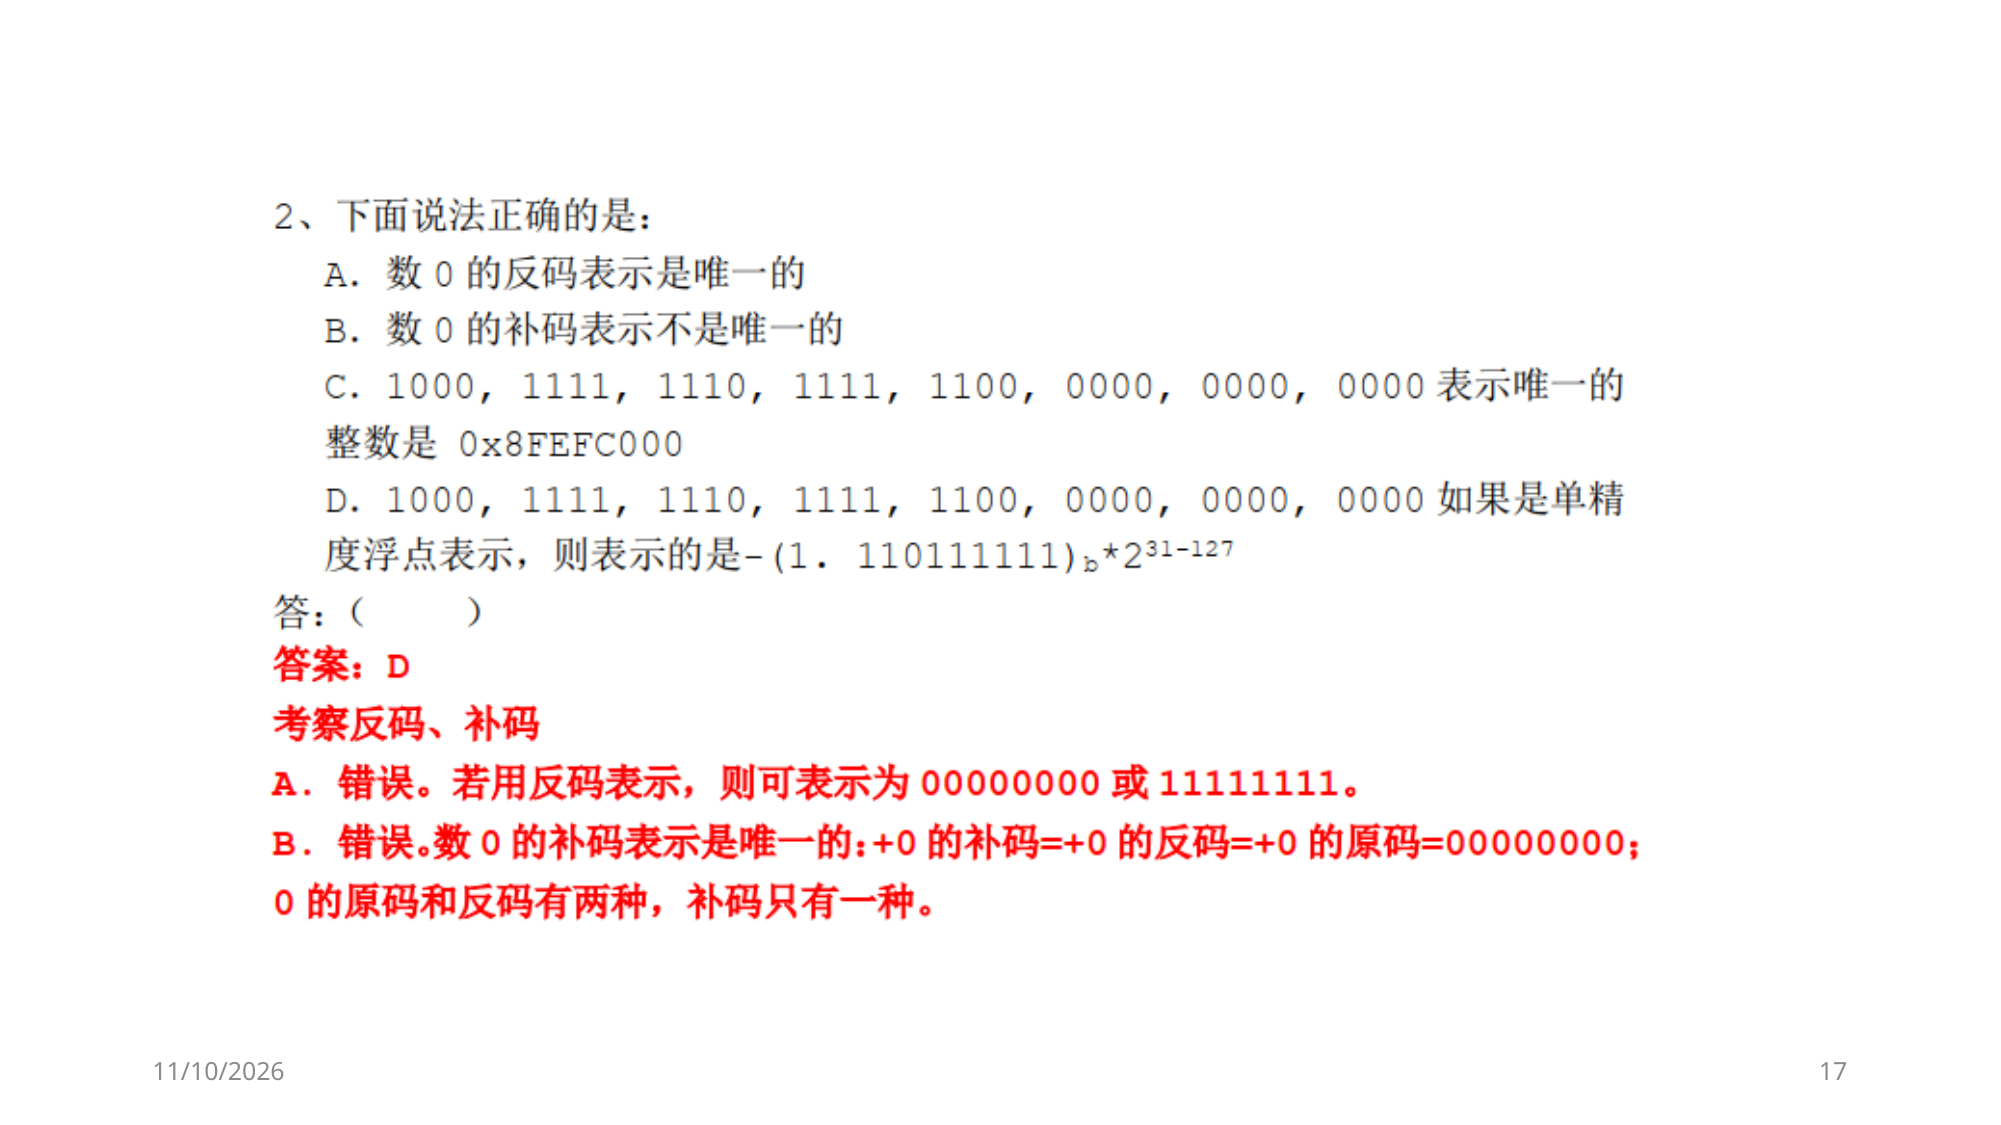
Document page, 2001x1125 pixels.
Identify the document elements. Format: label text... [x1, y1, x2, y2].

slide_number 17 [1412, 1042, 1863, 1103]
picture [230, 150, 1704, 975]
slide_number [137, 1042, 588, 1103]
